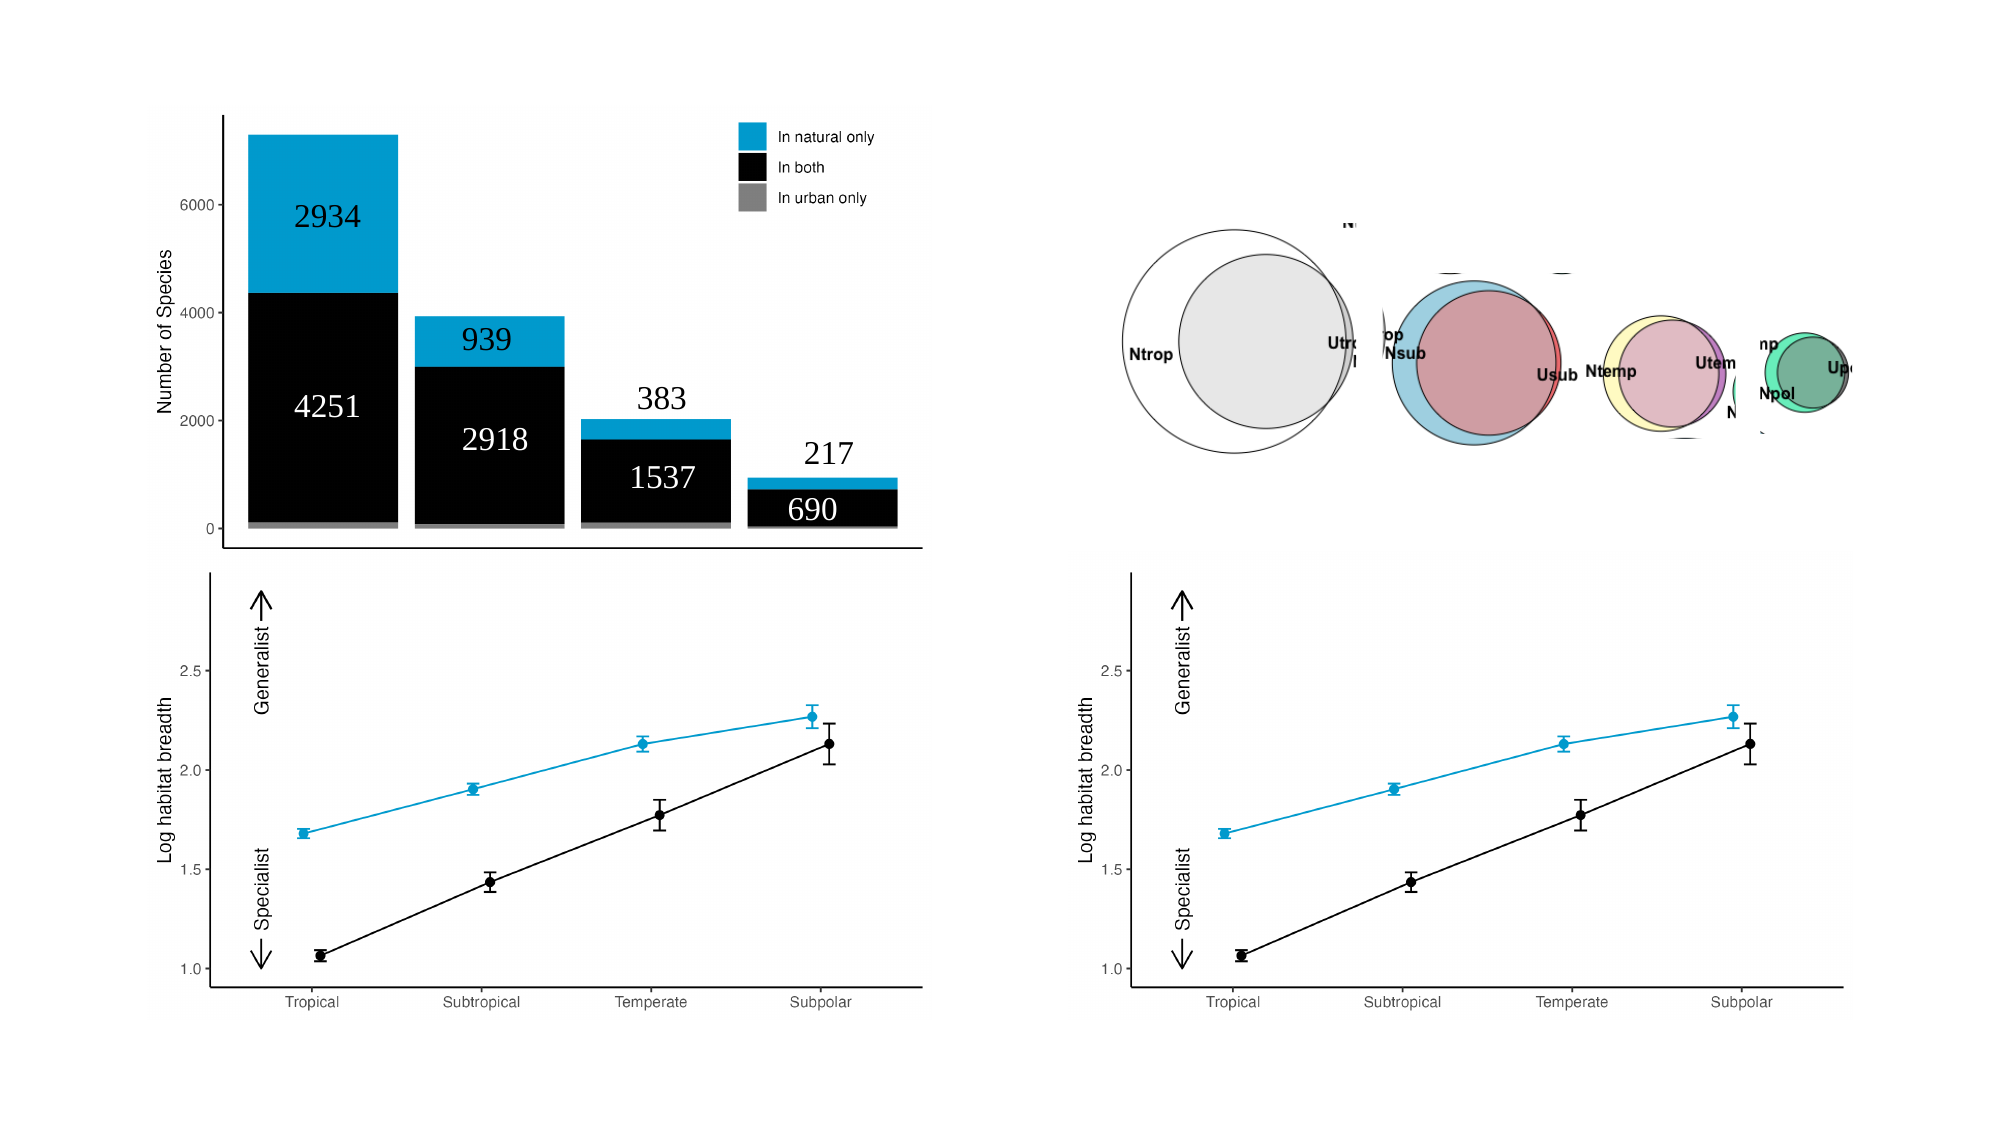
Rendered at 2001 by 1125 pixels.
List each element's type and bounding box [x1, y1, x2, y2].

picture [1068, 551, 1853, 1020]
text_box [1118, 223, 1853, 480]
picture [147, 105, 932, 1020]
